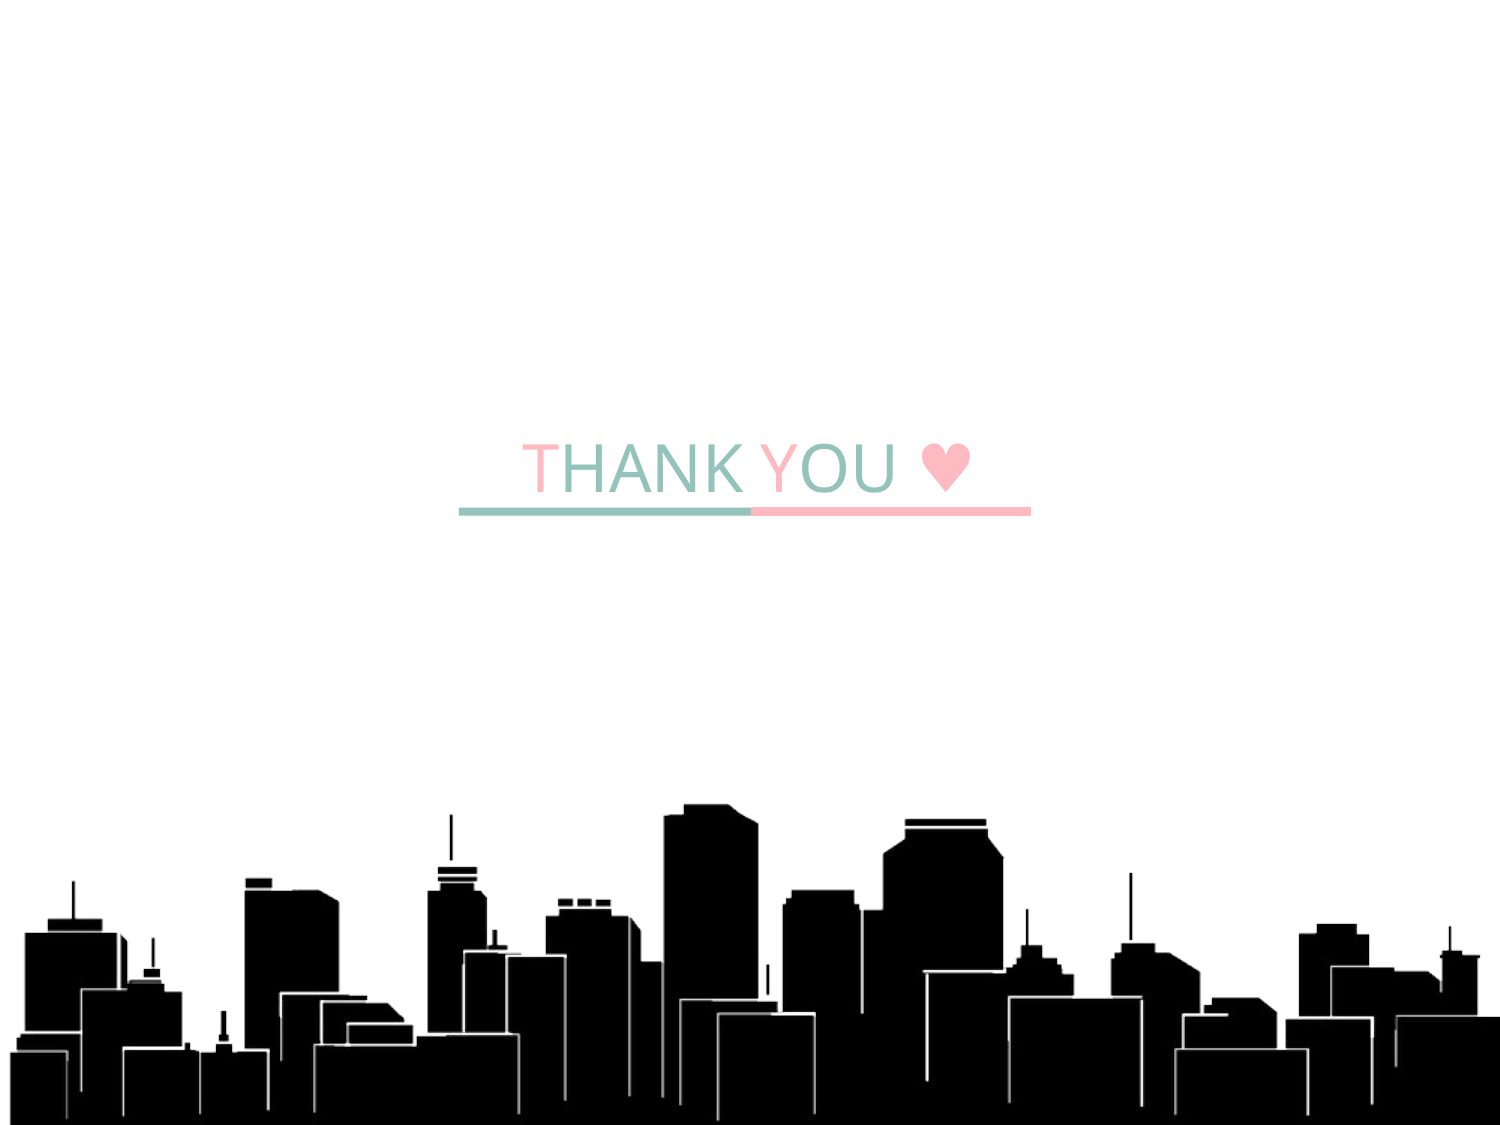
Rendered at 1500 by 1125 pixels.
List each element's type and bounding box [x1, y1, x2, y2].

picture [0, 780, 1500, 1125]
text_box [0, 419, 1500, 516]
